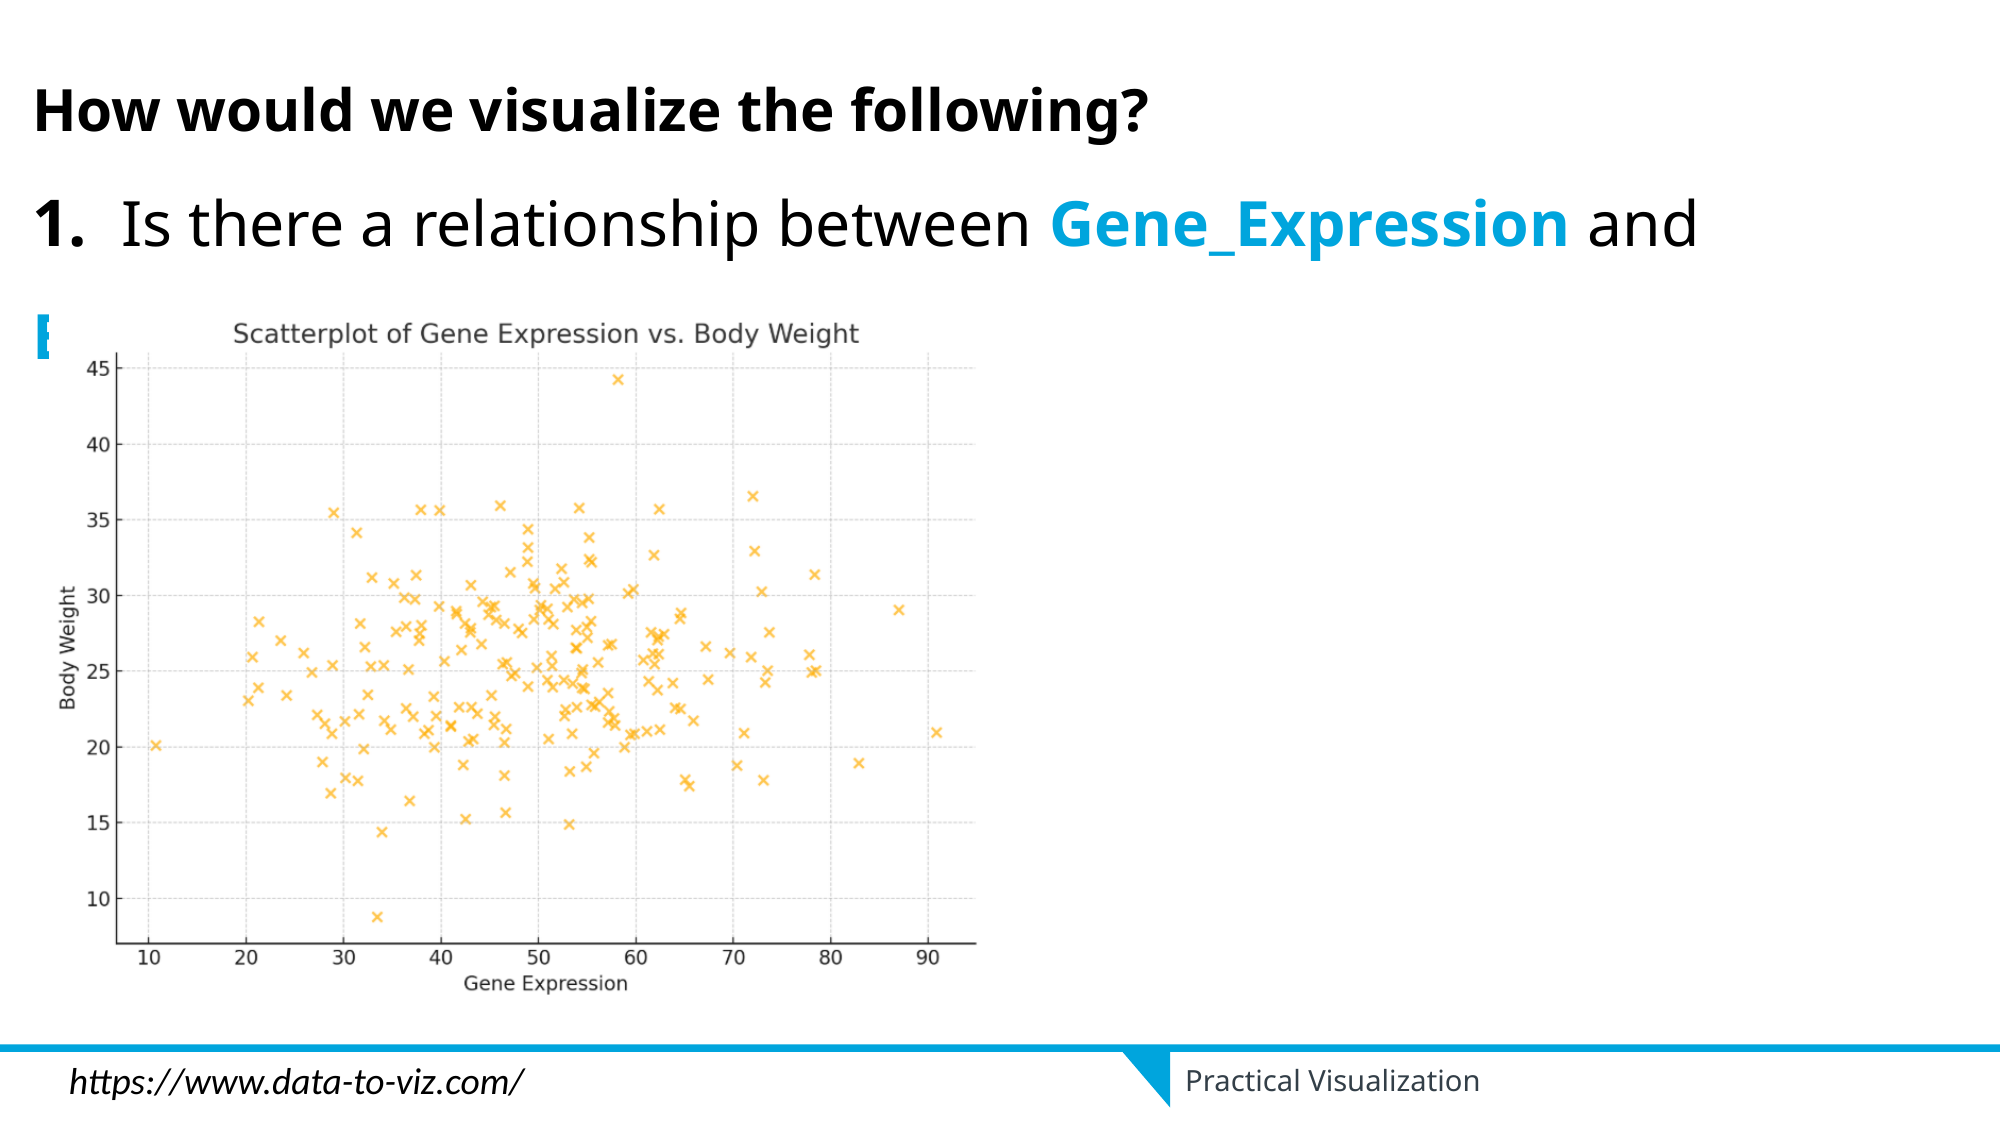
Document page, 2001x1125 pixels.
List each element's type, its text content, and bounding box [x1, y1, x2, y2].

list Practical Visualization [1170, 1065, 2000, 1125]
text_box https://www.data-to-viz.com/ [0, 1049, 797, 1110]
picture [49, 294, 981, 1001]
list How would we visualize the following? 1. Is there a relationship between Gene_Expression and Body_Weight? [17, 31, 1991, 1040]
